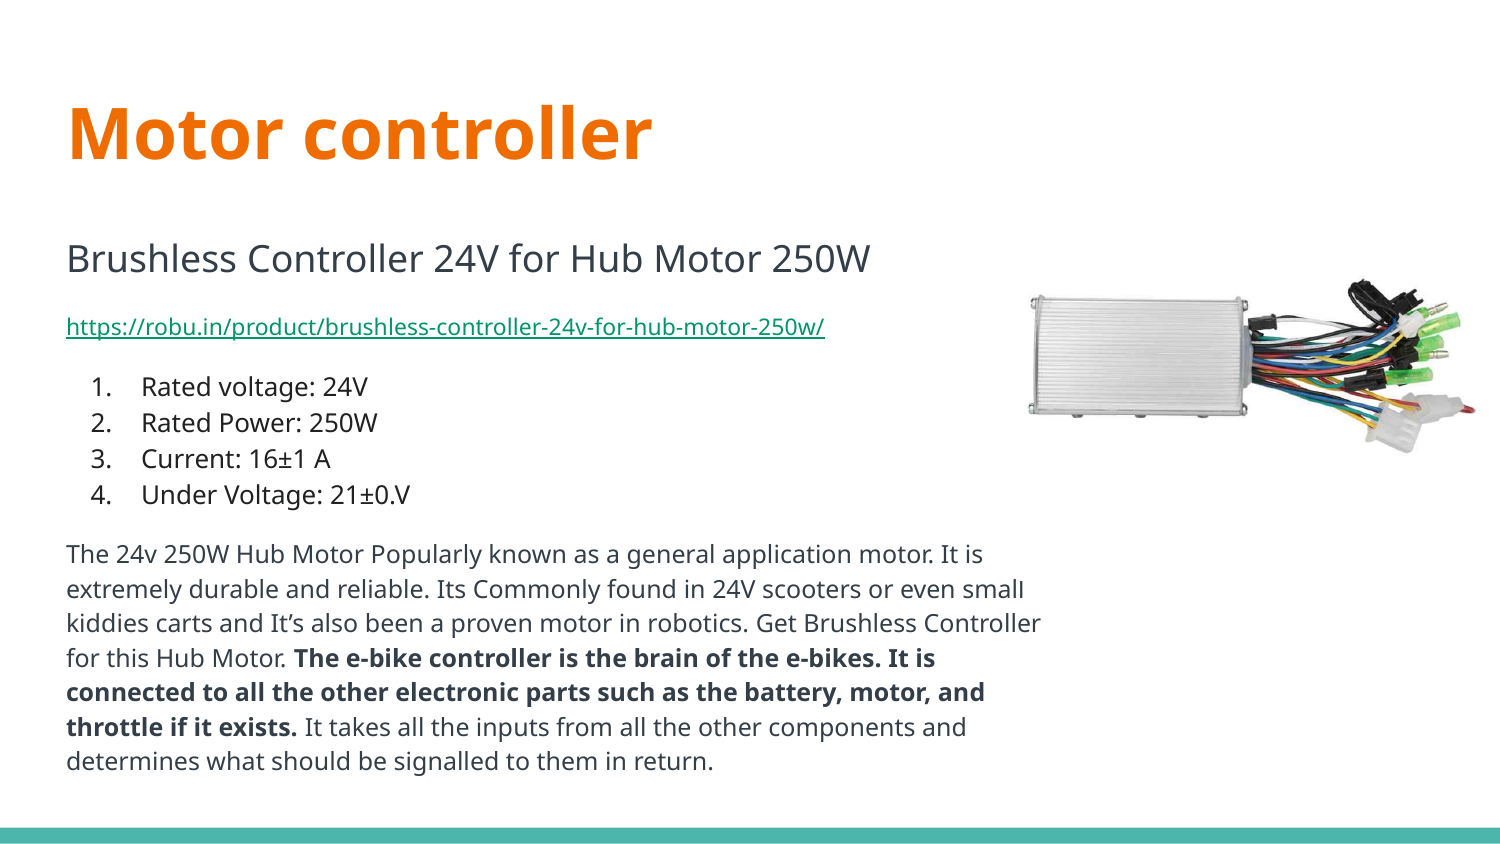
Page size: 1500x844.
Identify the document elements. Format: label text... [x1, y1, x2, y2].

picture [1018, 118, 1482, 582]
list Brushless Controller 24V for Hub Motor 250W https://robu.in/product/brushless-controller-24v-for-hub-motor-250w/ Rated voltage: 24V Rated Power: 250W Current: 16±1 A Under Voltage: 21±0.V The 24v 250W Hub Motor Popularly known as a general application motor. It is extremely durable and reliable. Its Commonly found in 24V scooters or even small kiddies carts and It’s also been a proven motor in robotics. Get Brushless Controller for this Hub Motor. The e-bike controller is the brain of the e-bikes. It is connected to all the other electronic parts such as the battery, motor, and throttle if it exists. It takes all the inputs from all the other components and determines what should be signalled to them in return. [51, 207, 1080, 806]
title Motor controller [51, 72, 1449, 189]
